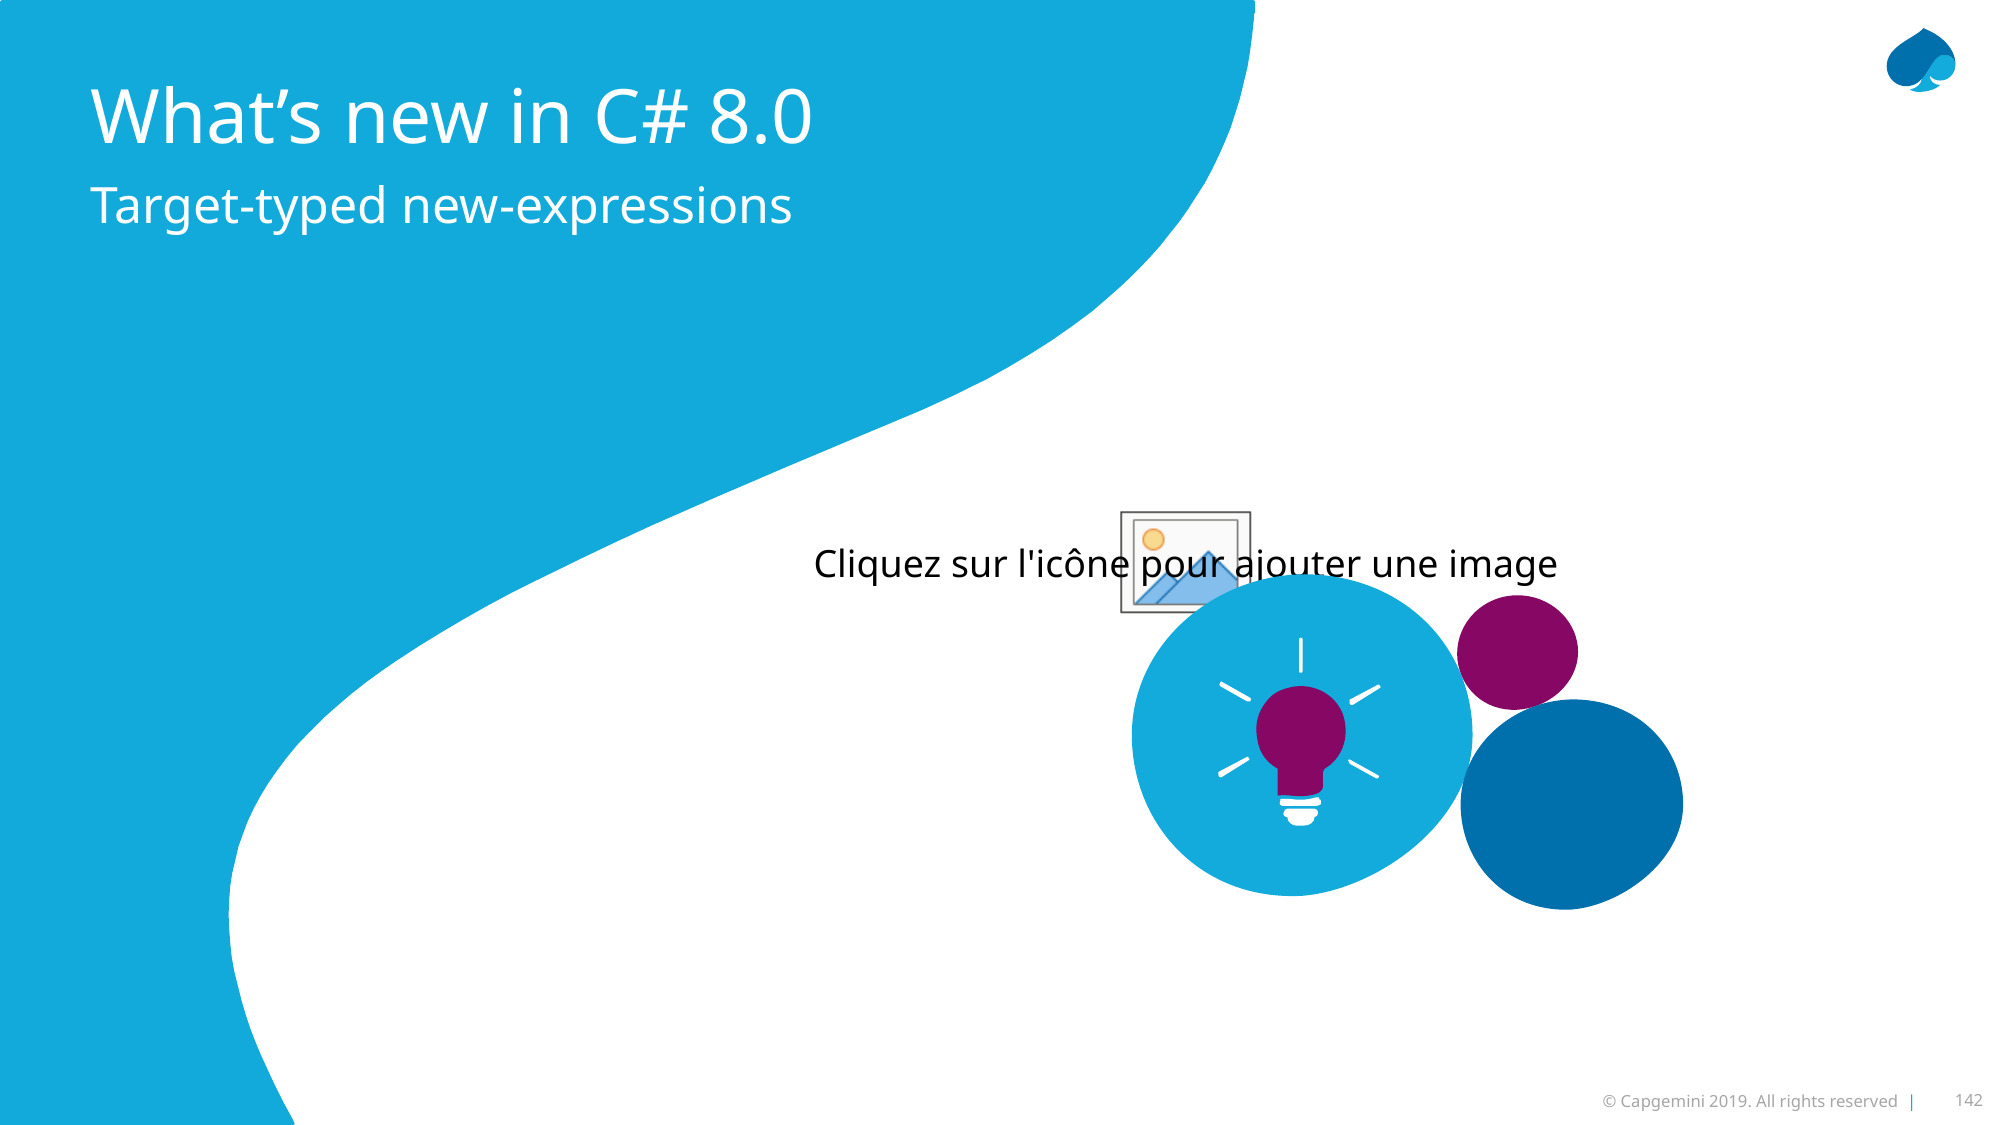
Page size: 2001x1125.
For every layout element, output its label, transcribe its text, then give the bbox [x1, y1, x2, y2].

list What’s new in C# 8.0 Target-typed new-expressions [75, 71, 372, 384]
picture [372, 0, 2000, 1125]
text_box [1218, 637, 1382, 826]
